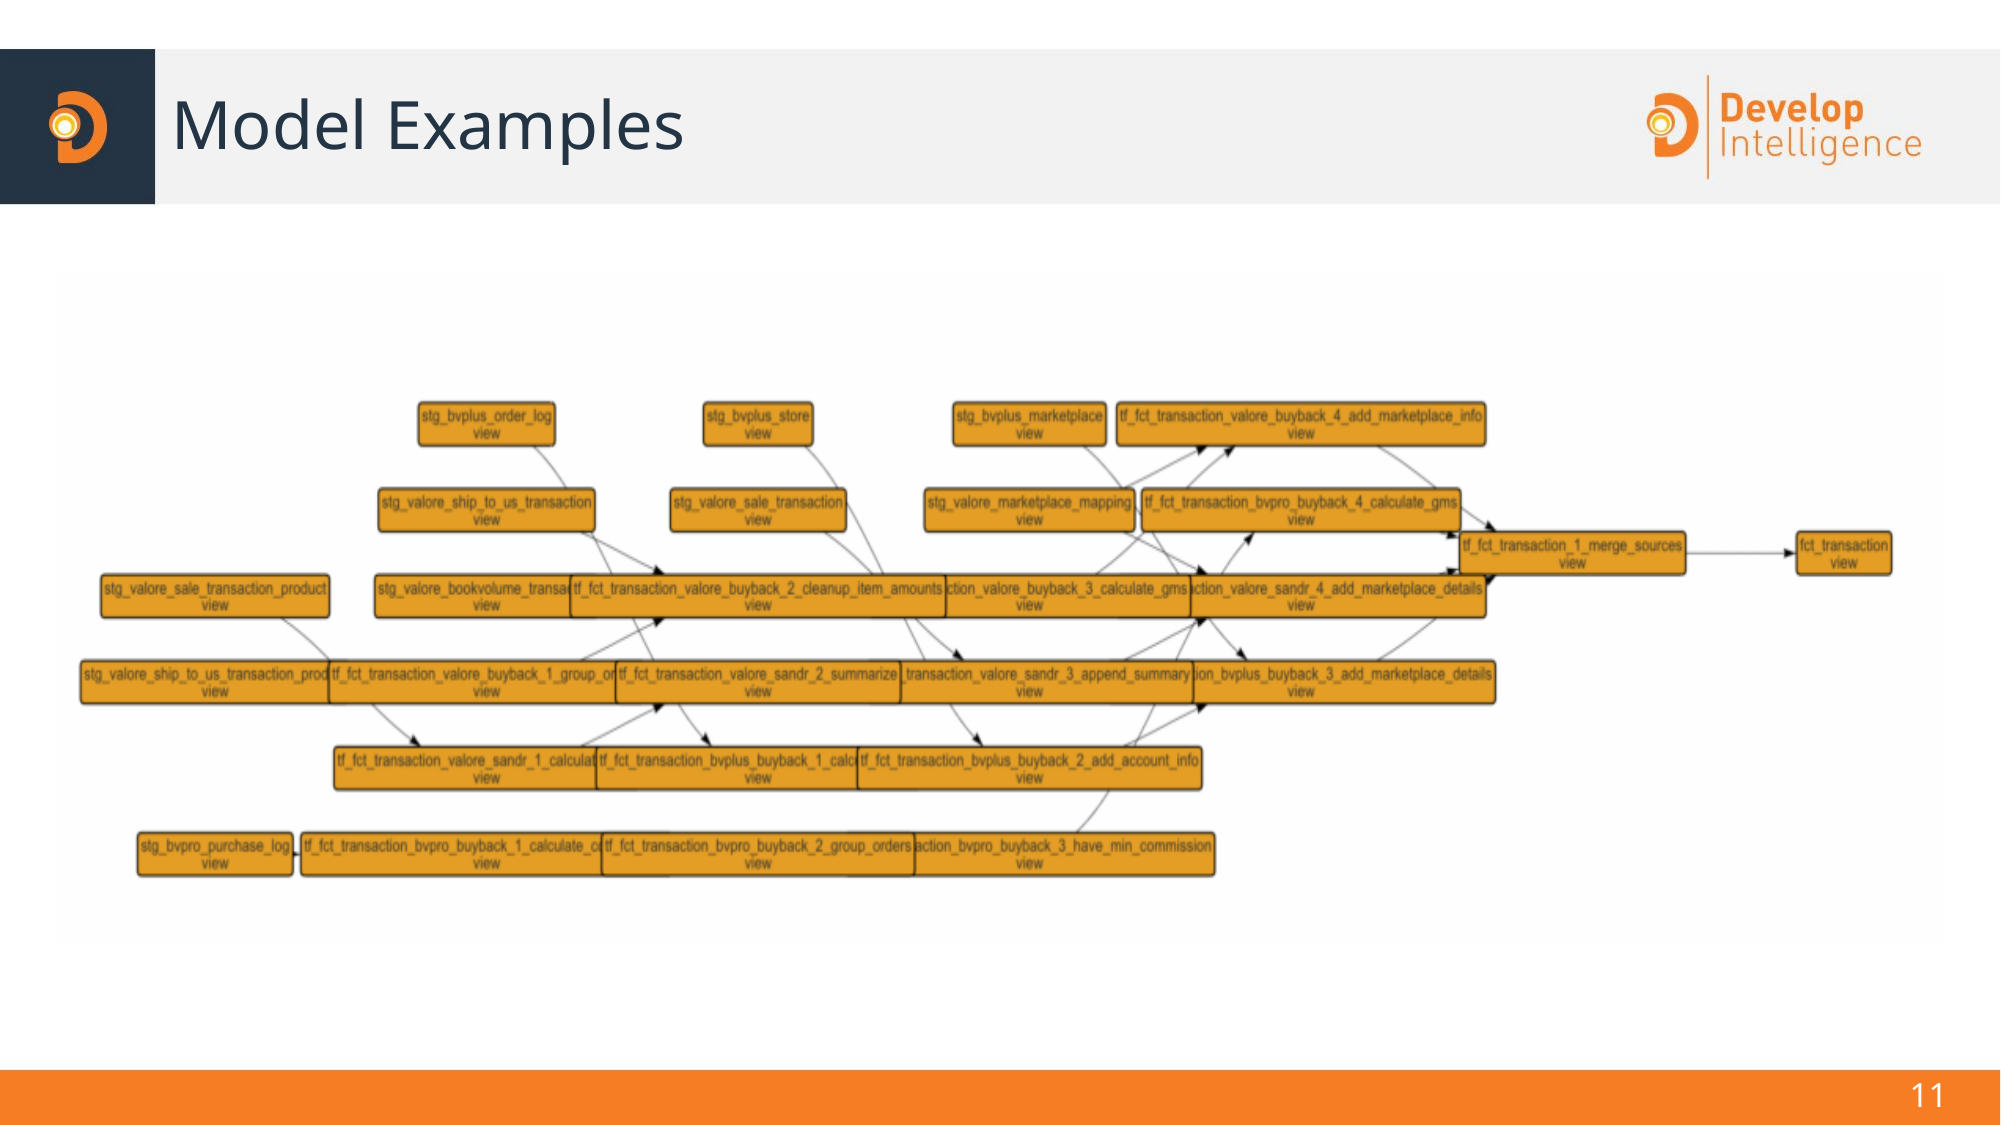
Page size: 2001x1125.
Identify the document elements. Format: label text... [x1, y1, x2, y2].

title Model Examples [156, 53, 1999, 203]
slide_number 11 [1860, 1072, 1998, 1122]
picture [0, 0, 2001, 1125]
